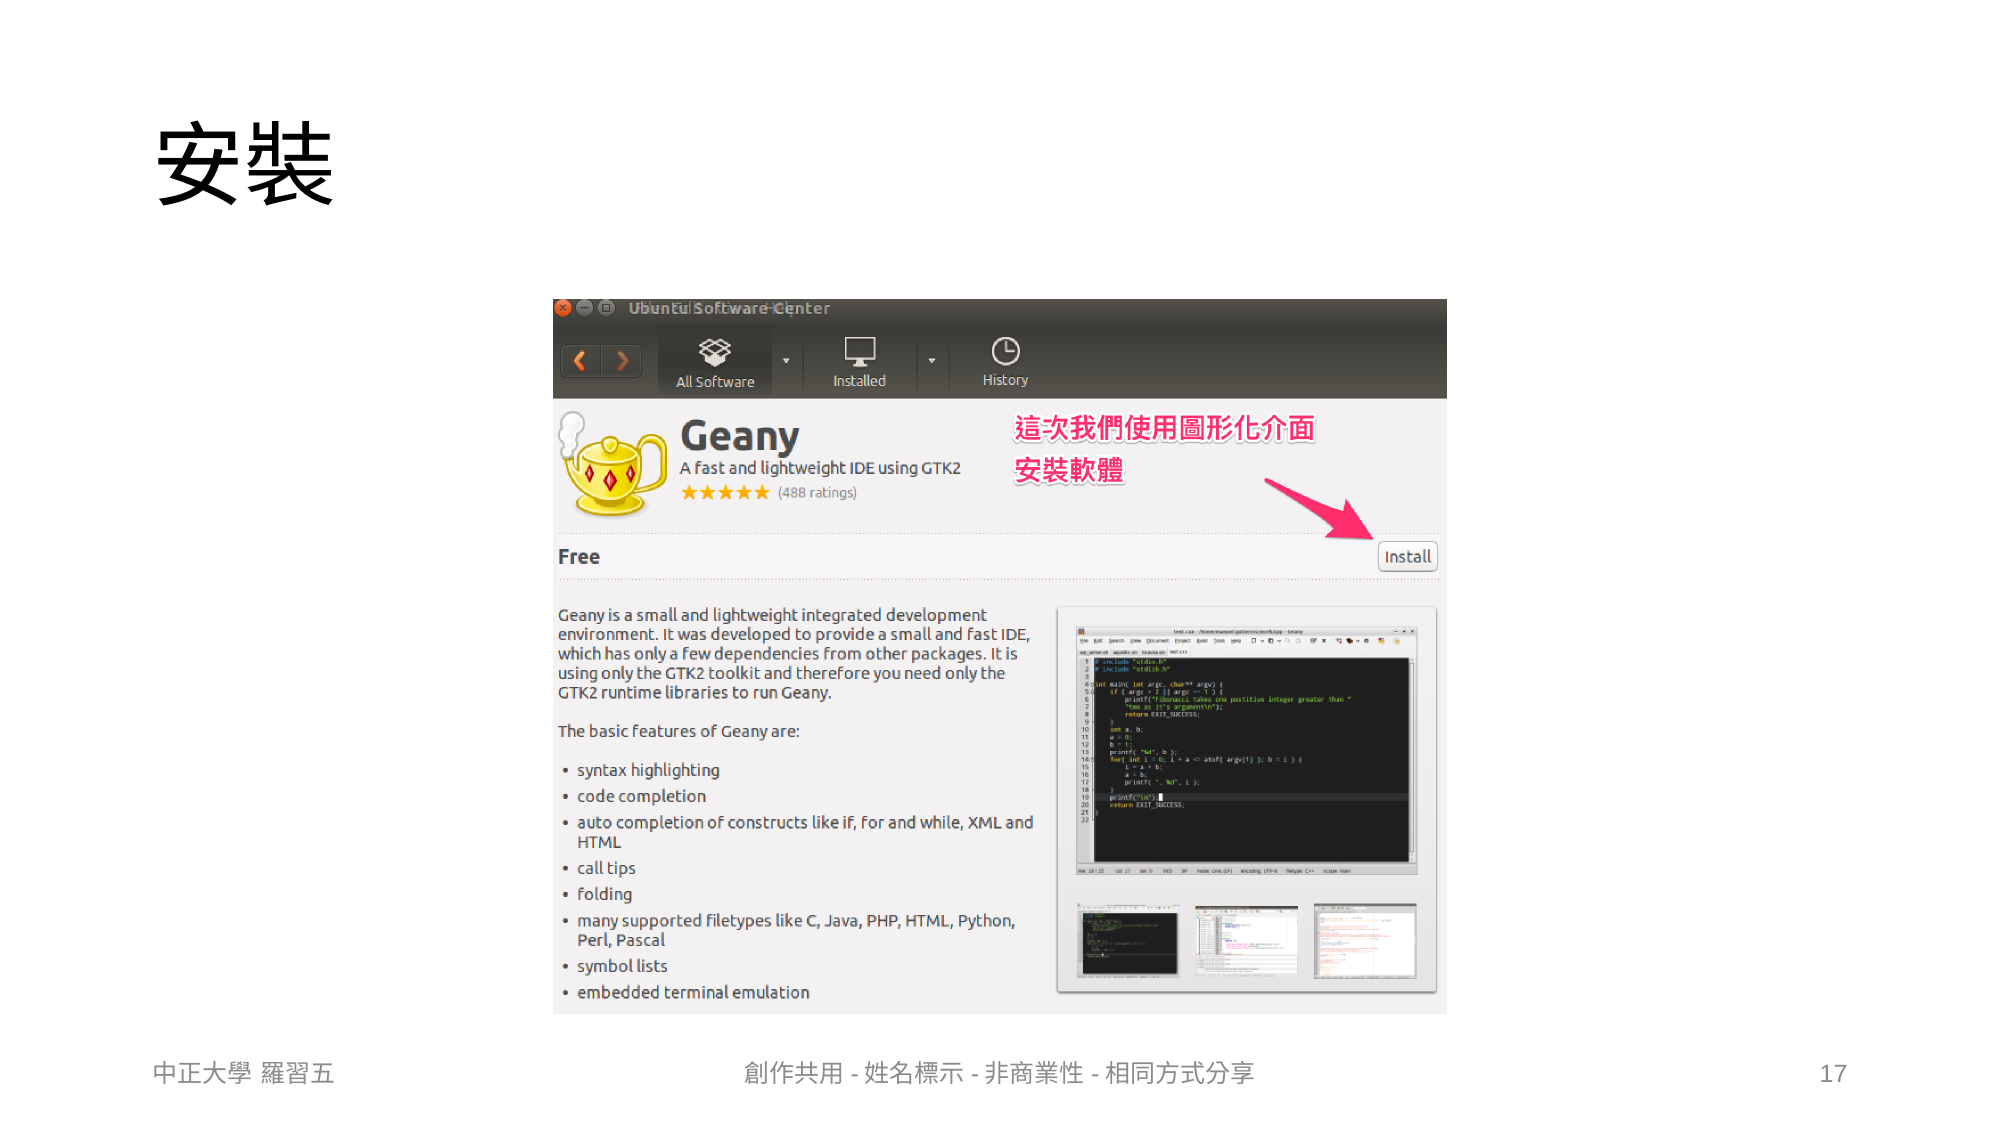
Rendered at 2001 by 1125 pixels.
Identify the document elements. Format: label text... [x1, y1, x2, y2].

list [553, 299, 1447, 1014]
slide_number 中正大學 羅習五 [137, 1042, 588, 1103]
title 安裝 [137, 59, 1863, 278]
slide_number 17 [1412, 1042, 1863, 1103]
footer 創作共用-姓名標示-非商業性-相同方式分享 [662, 1042, 1338, 1103]
